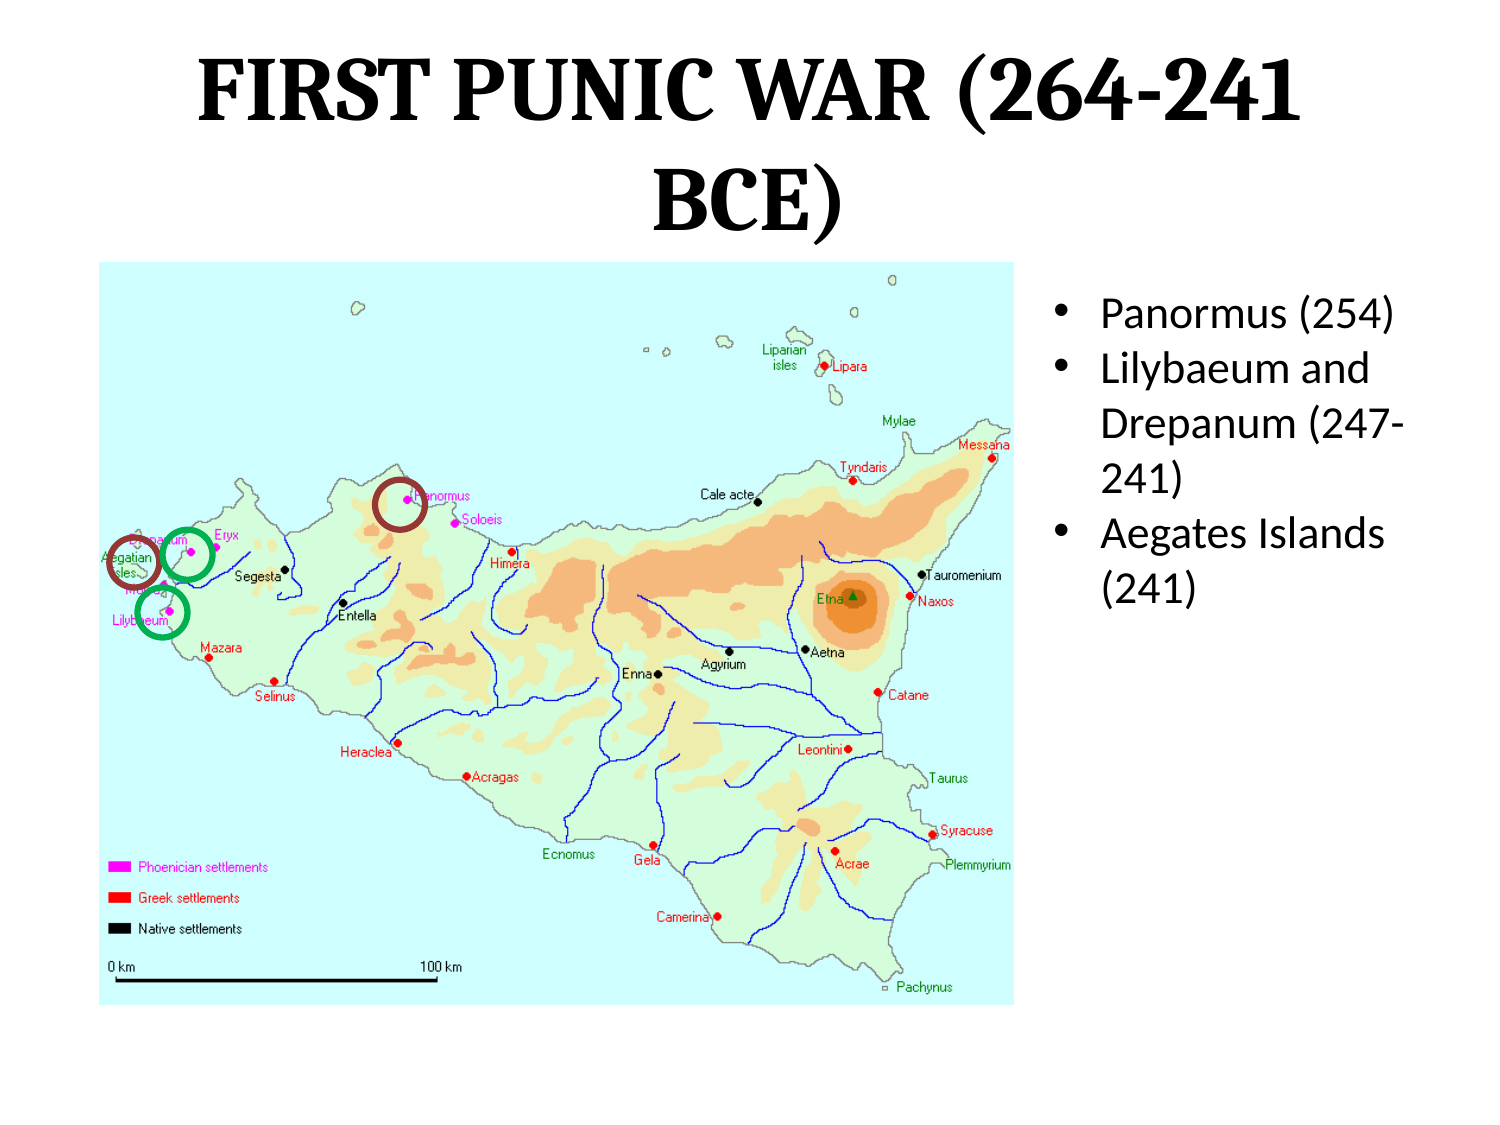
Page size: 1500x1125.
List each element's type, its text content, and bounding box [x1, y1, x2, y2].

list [99, 262, 1014, 1006]
text_box Panormus (254) Lilybaeum and Drepanum (247-241) Aegates Islands (241) [1038, 274, 1452, 620]
title First Punic War (264-241 bce) [75, 45, 1425, 233]
